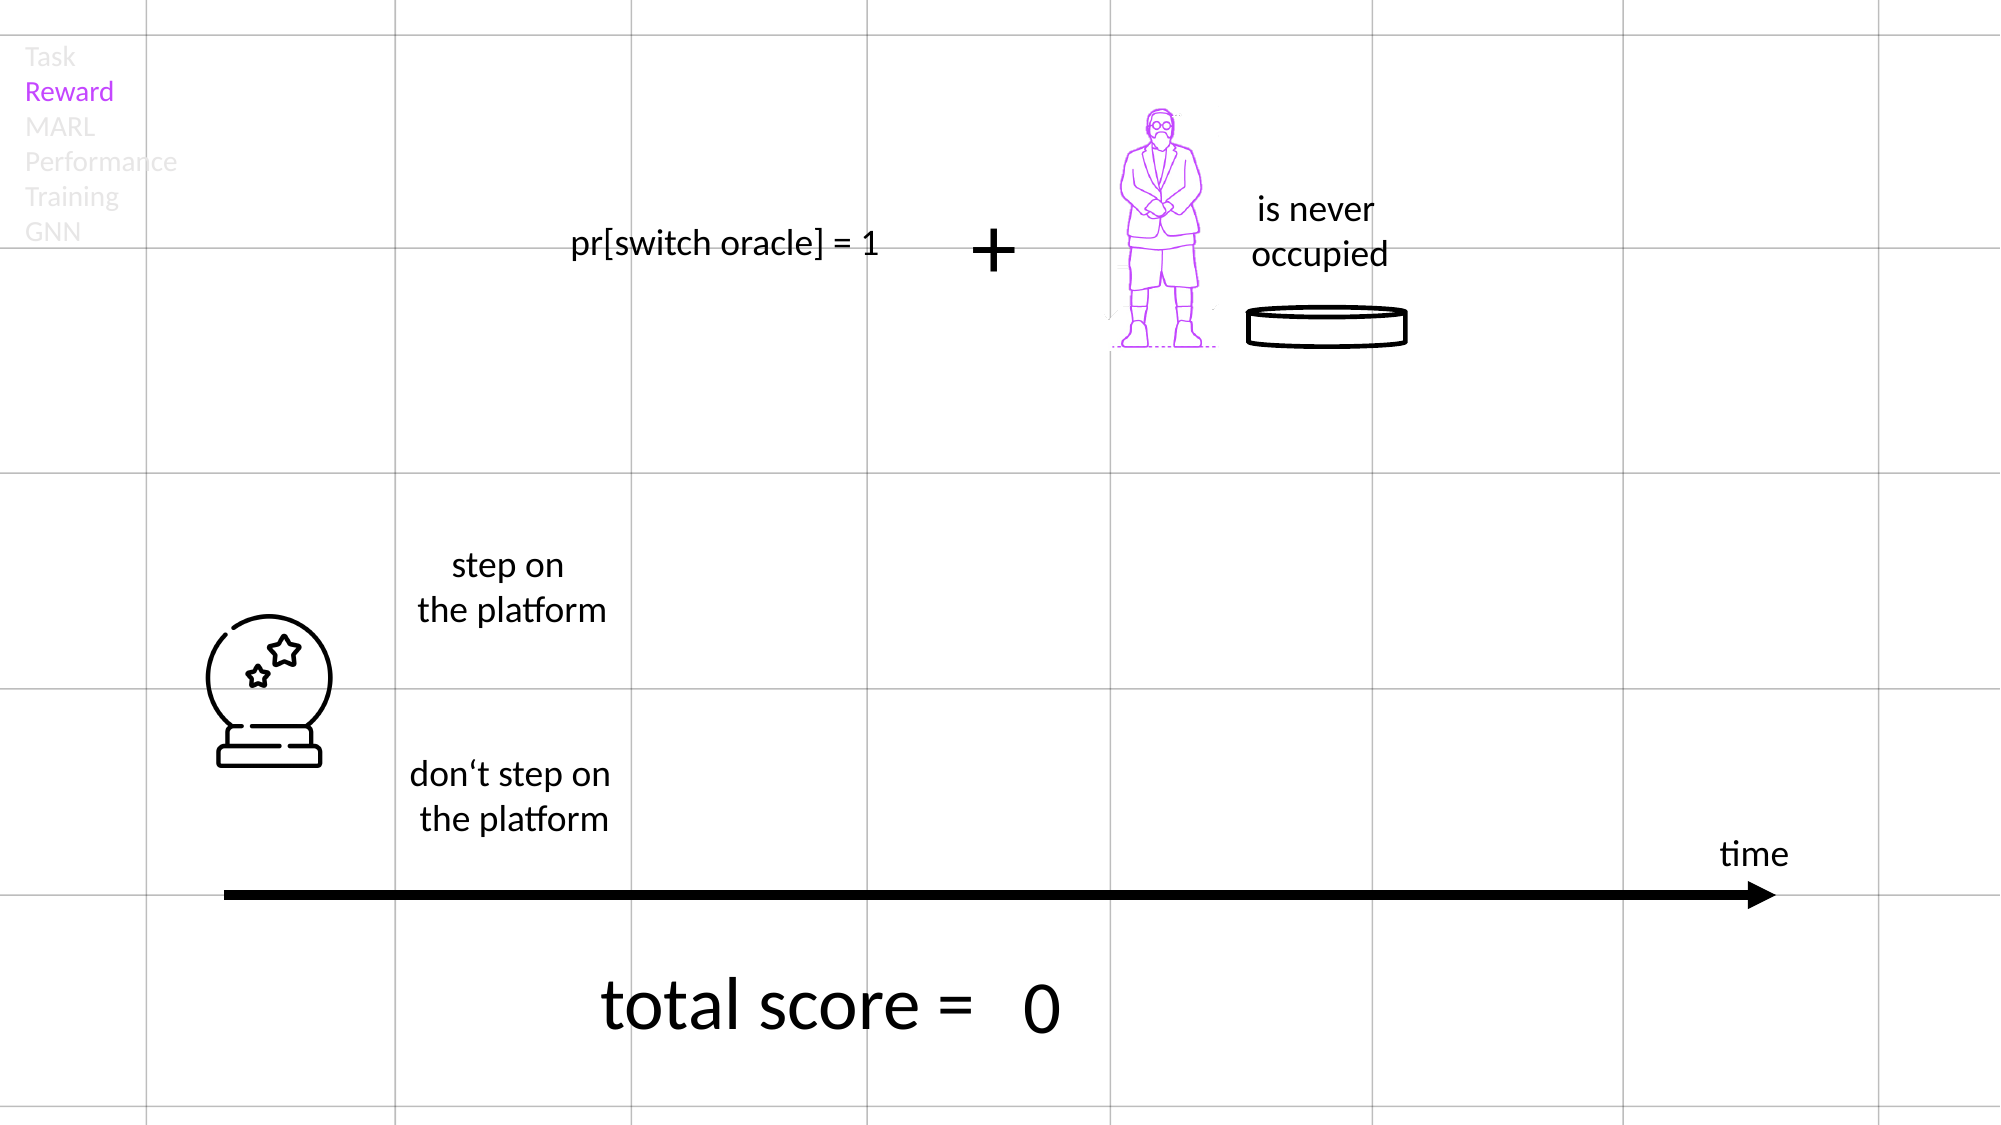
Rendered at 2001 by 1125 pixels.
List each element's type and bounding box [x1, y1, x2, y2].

picture [1102, 101, 1219, 351]
picture [192, 614, 346, 768]
text_box [0, 0, 2000, 1125]
